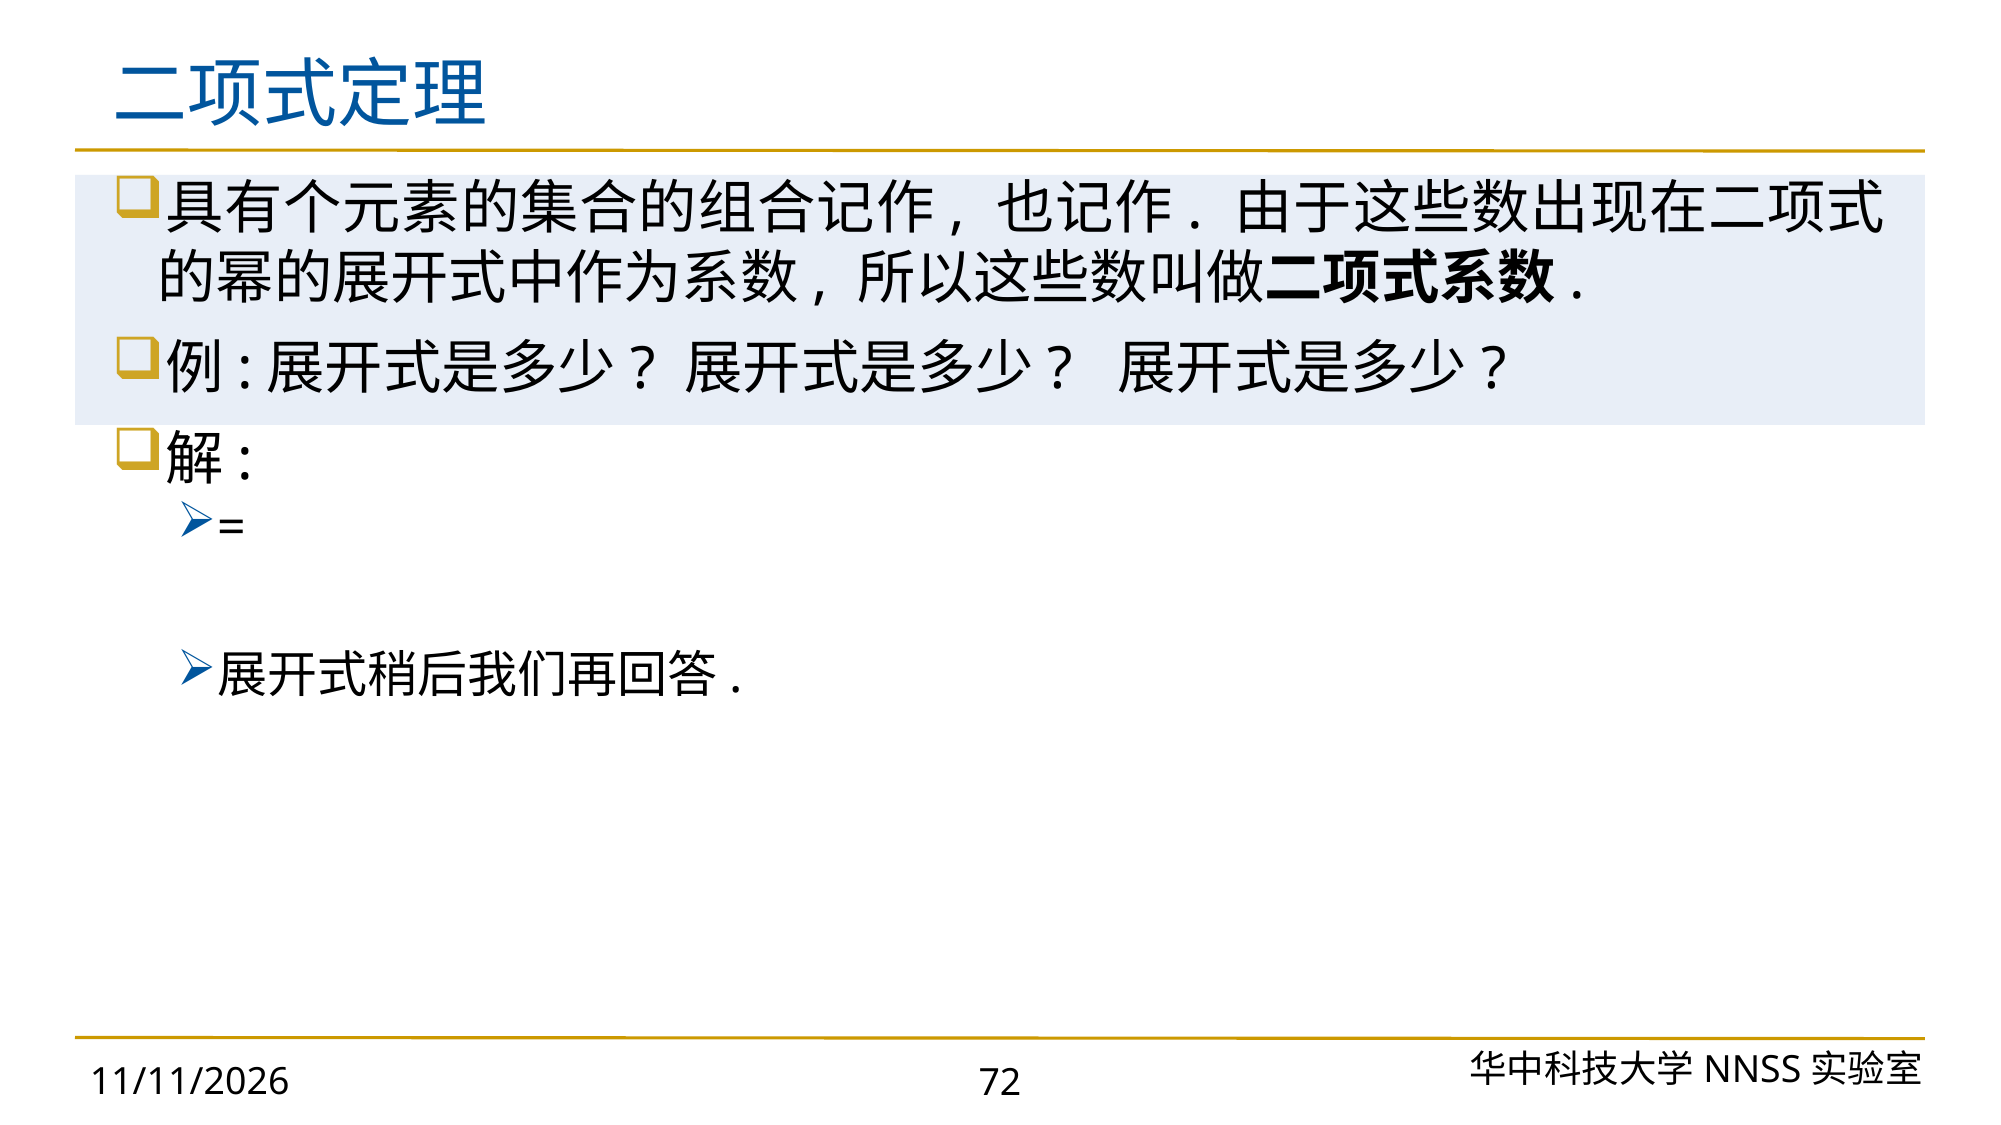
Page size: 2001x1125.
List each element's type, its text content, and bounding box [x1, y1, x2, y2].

slide_number 72 [699, 1050, 1300, 1111]
footer 华中科技大学NNSS实验室 [1137, 1037, 1938, 1113]
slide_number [75, 1050, 550, 1111]
title 二项式定理 [97, 44, 1900, 149]
text_box [74, 174, 1926, 426]
